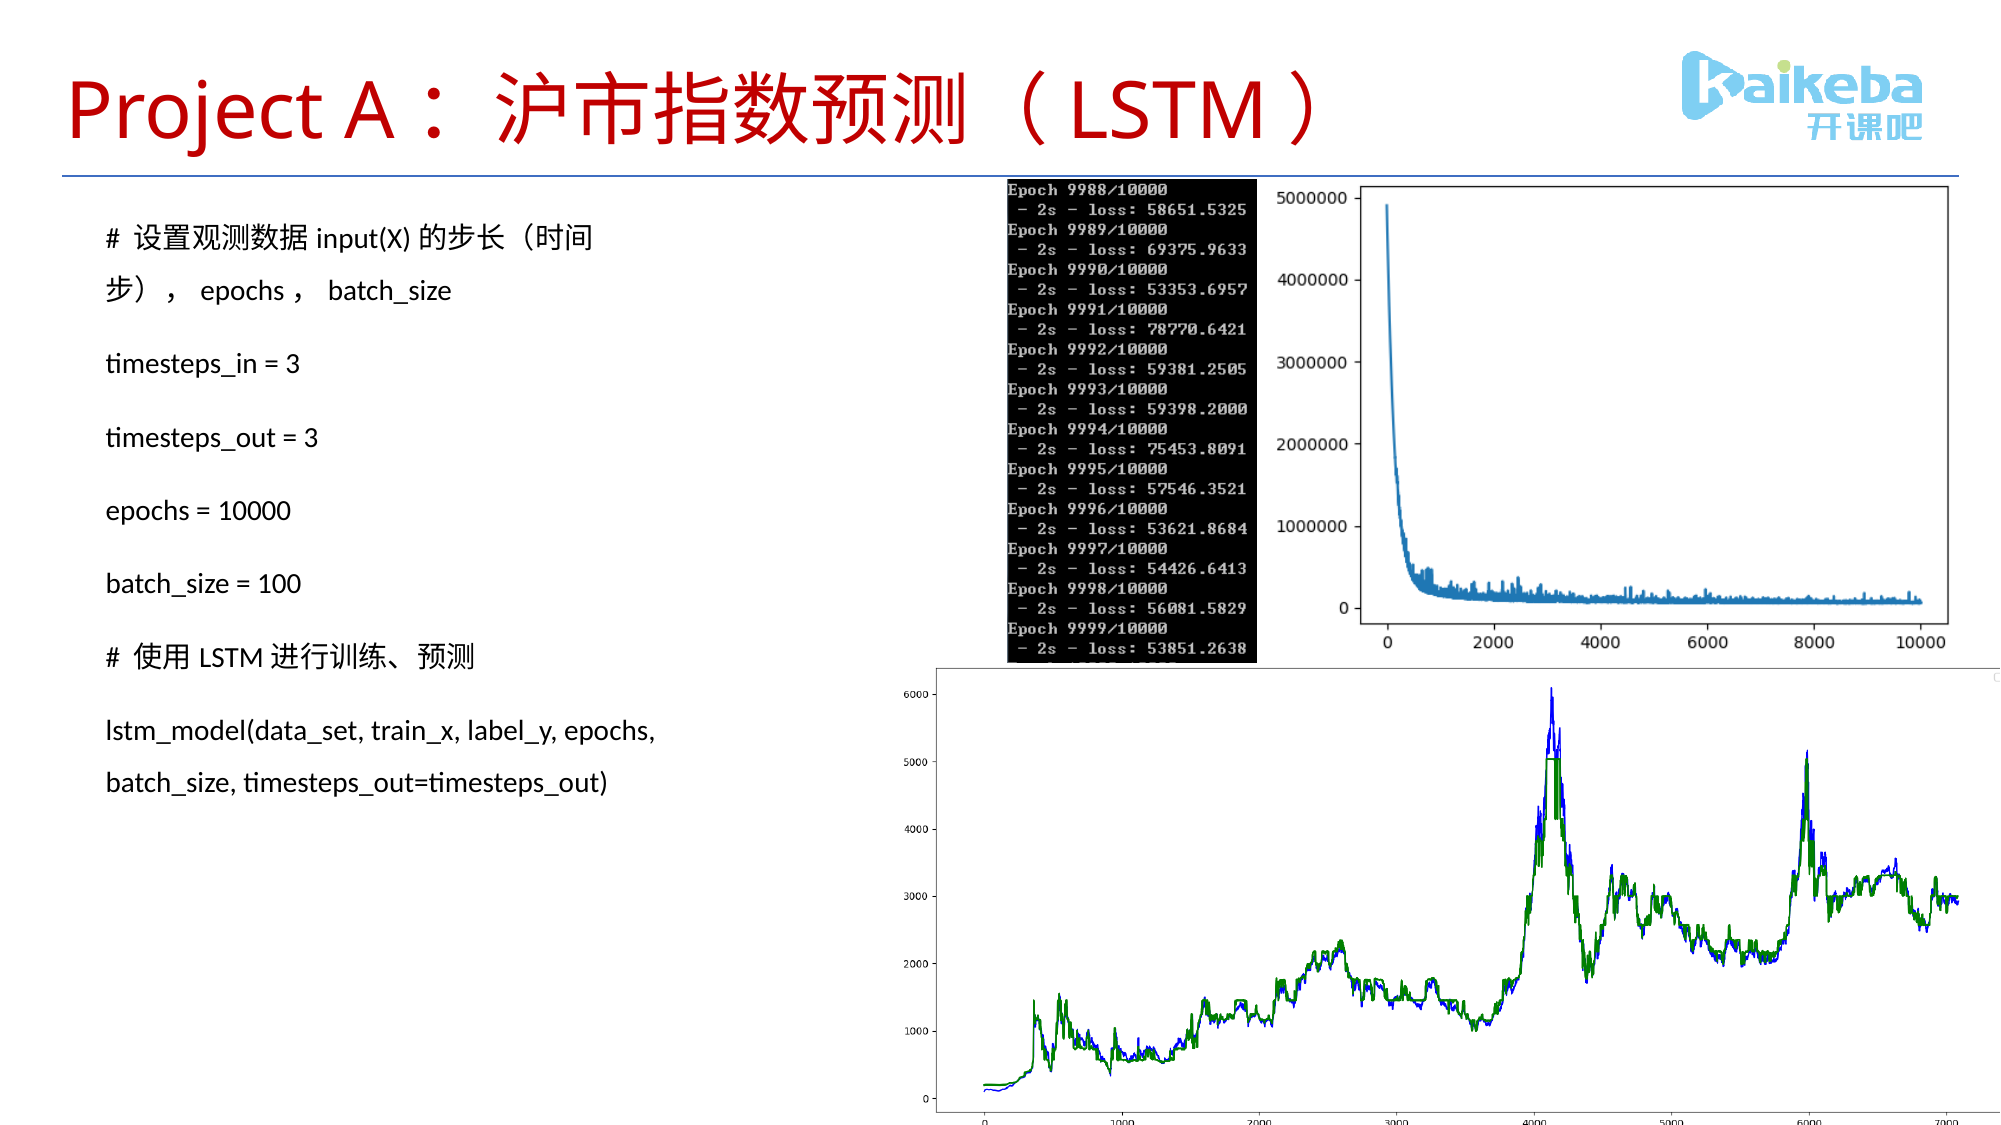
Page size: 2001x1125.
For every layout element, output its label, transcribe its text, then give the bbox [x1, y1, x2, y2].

text_box # 设置观测数据input(X)的步长（时间步），epochs，batch_size timesteps_in = 3 timesteps_out = 3 epochs = 10000 batch_size = 100 # 使用LSTM进行训练、预测 lstm_model(data_set, train_x, label_y, epochs, batch_size, timesteps_out=timesteps_out) [98, 194, 769, 885]
table_cell 配件 [1653, 21, 1950, 167]
title Project A：沪市指数预测（LSTM） [57, 59, 1728, 167]
picture [895, 179, 2000, 1125]
